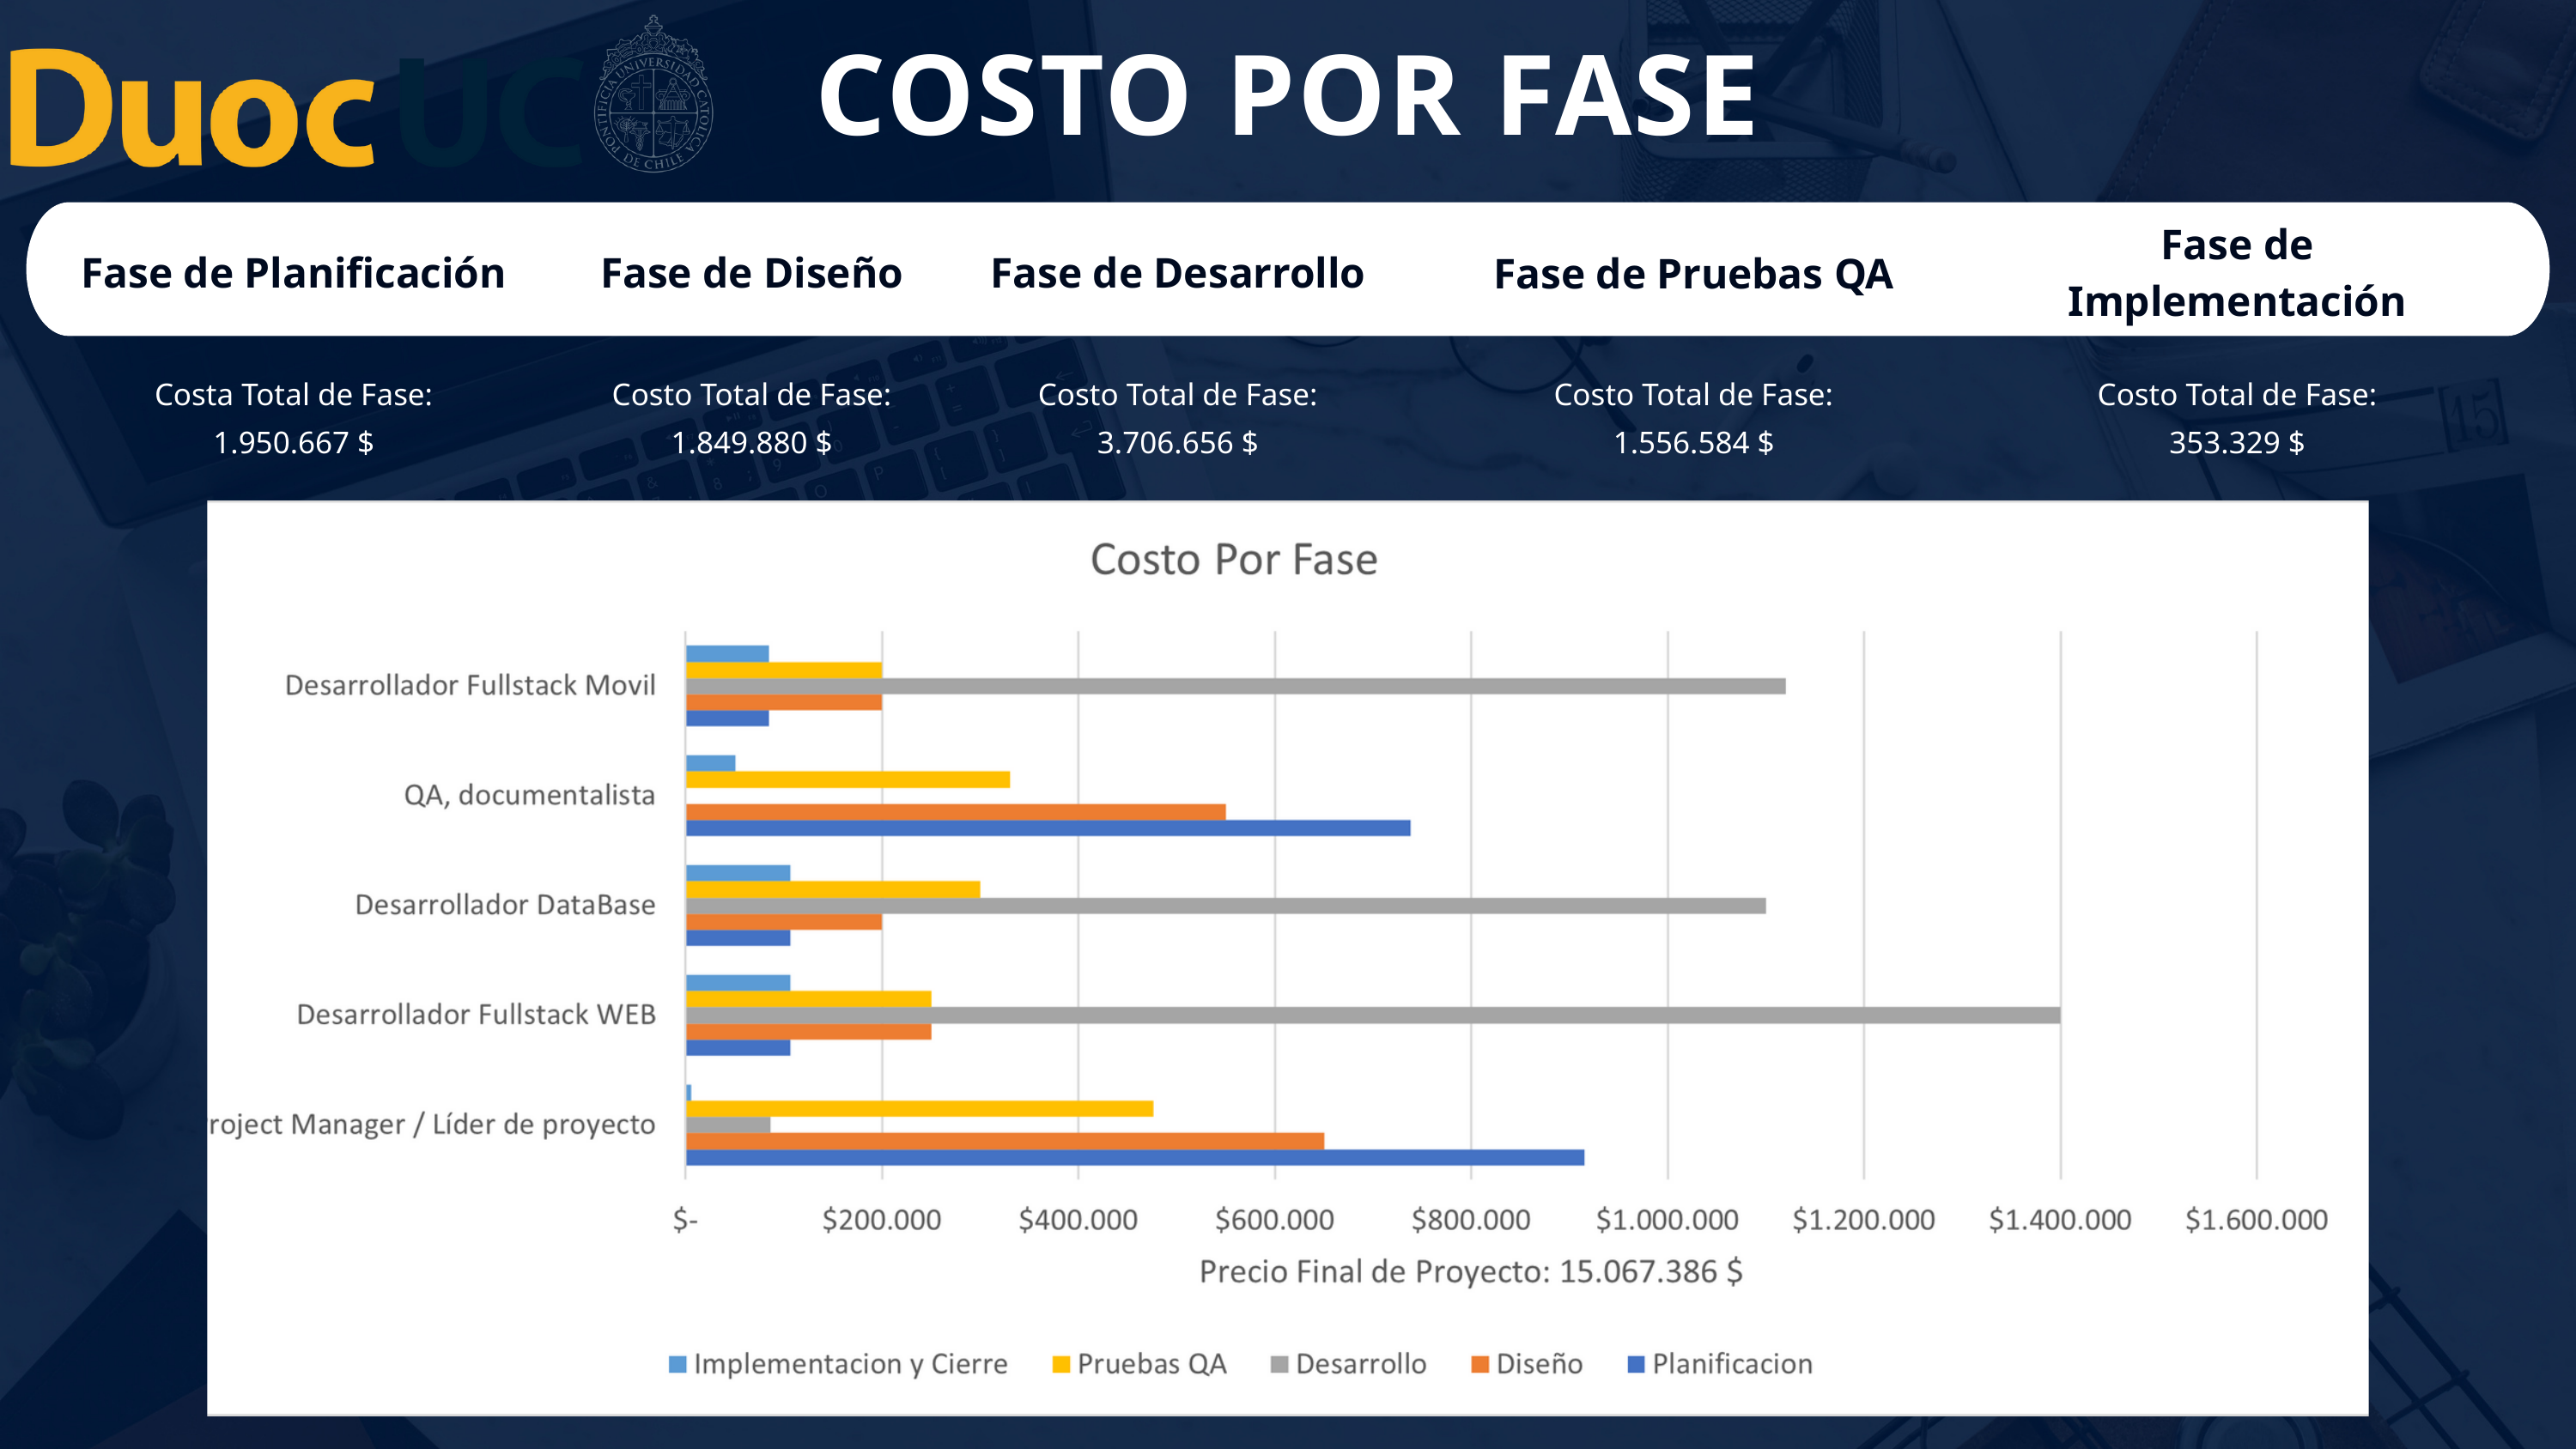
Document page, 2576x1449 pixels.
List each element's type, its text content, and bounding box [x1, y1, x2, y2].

text_box Costa Total de Fase: 1.950.667 $ [64, 364, 523, 460]
text_box [0, 4, 723, 183]
text_box [0, 0, 2576, 1449]
text_box Costo Total de Fase: 1.849.880 $ [586, 364, 918, 460]
text_box [207, 500, 2369, 1416]
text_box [26, 202, 2550, 336]
text_box Costo Total de Fase: 353.329 $ [1980, 364, 2494, 460]
text_box Costo Total de Fase: 3.706.656 $ [984, 364, 1372, 460]
text_box COSTO POR FASE [723, 19, 1994, 157]
text_box Costo Total de Fase: 1.556.584 $ [1437, 364, 1951, 460]
